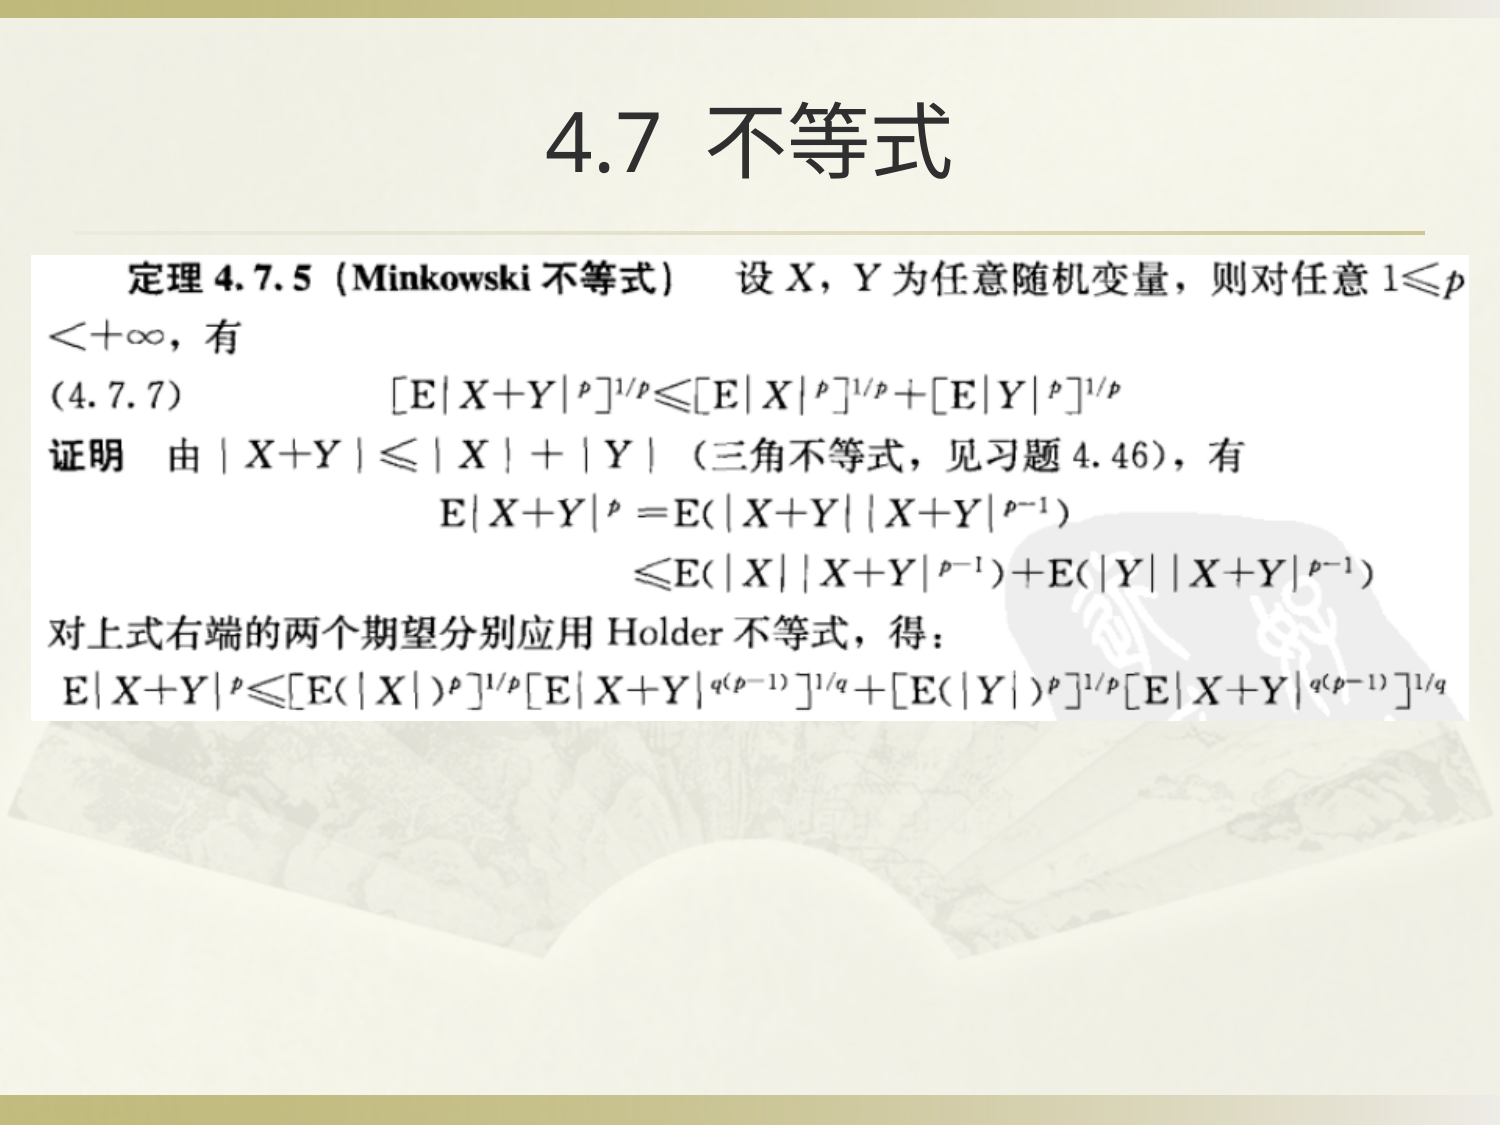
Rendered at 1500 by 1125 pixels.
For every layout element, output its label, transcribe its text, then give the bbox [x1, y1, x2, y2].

title 4.7 不等式 [75, 45, 1425, 233]
picture [30, 254, 1470, 722]
